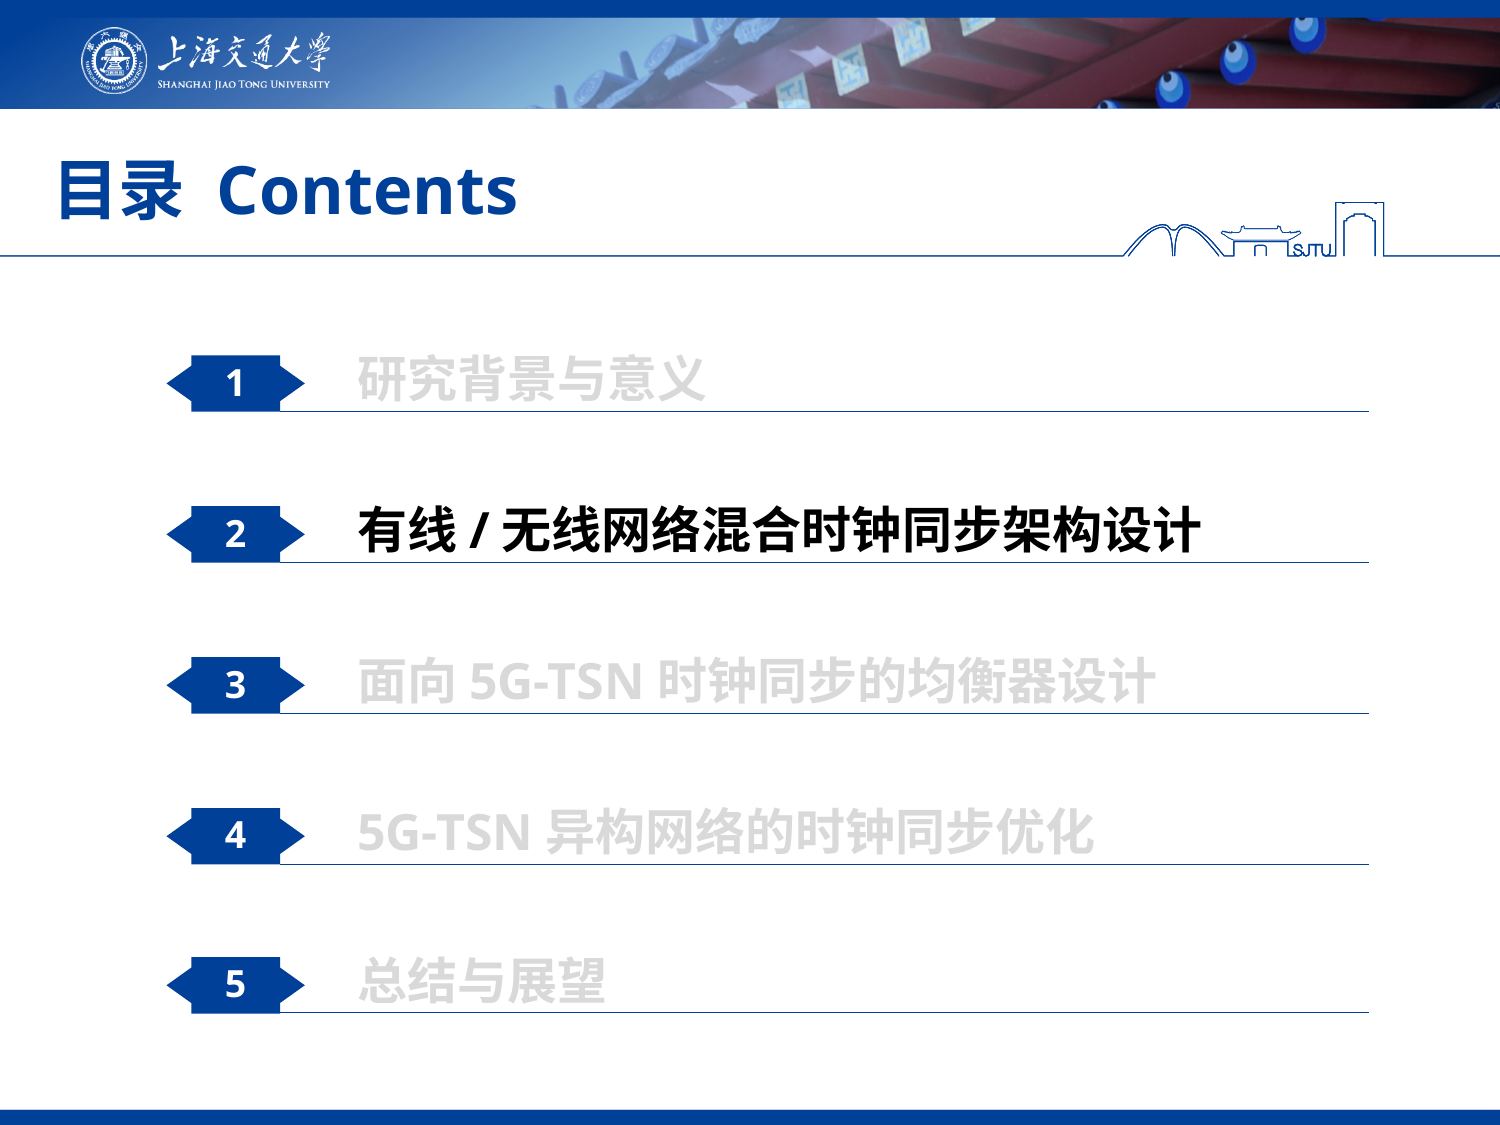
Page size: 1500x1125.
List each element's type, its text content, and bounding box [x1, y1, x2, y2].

picture [0, 18, 1500, 109]
text_box 目录 Contents [37, 140, 534, 236]
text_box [166, 340, 1369, 1020]
